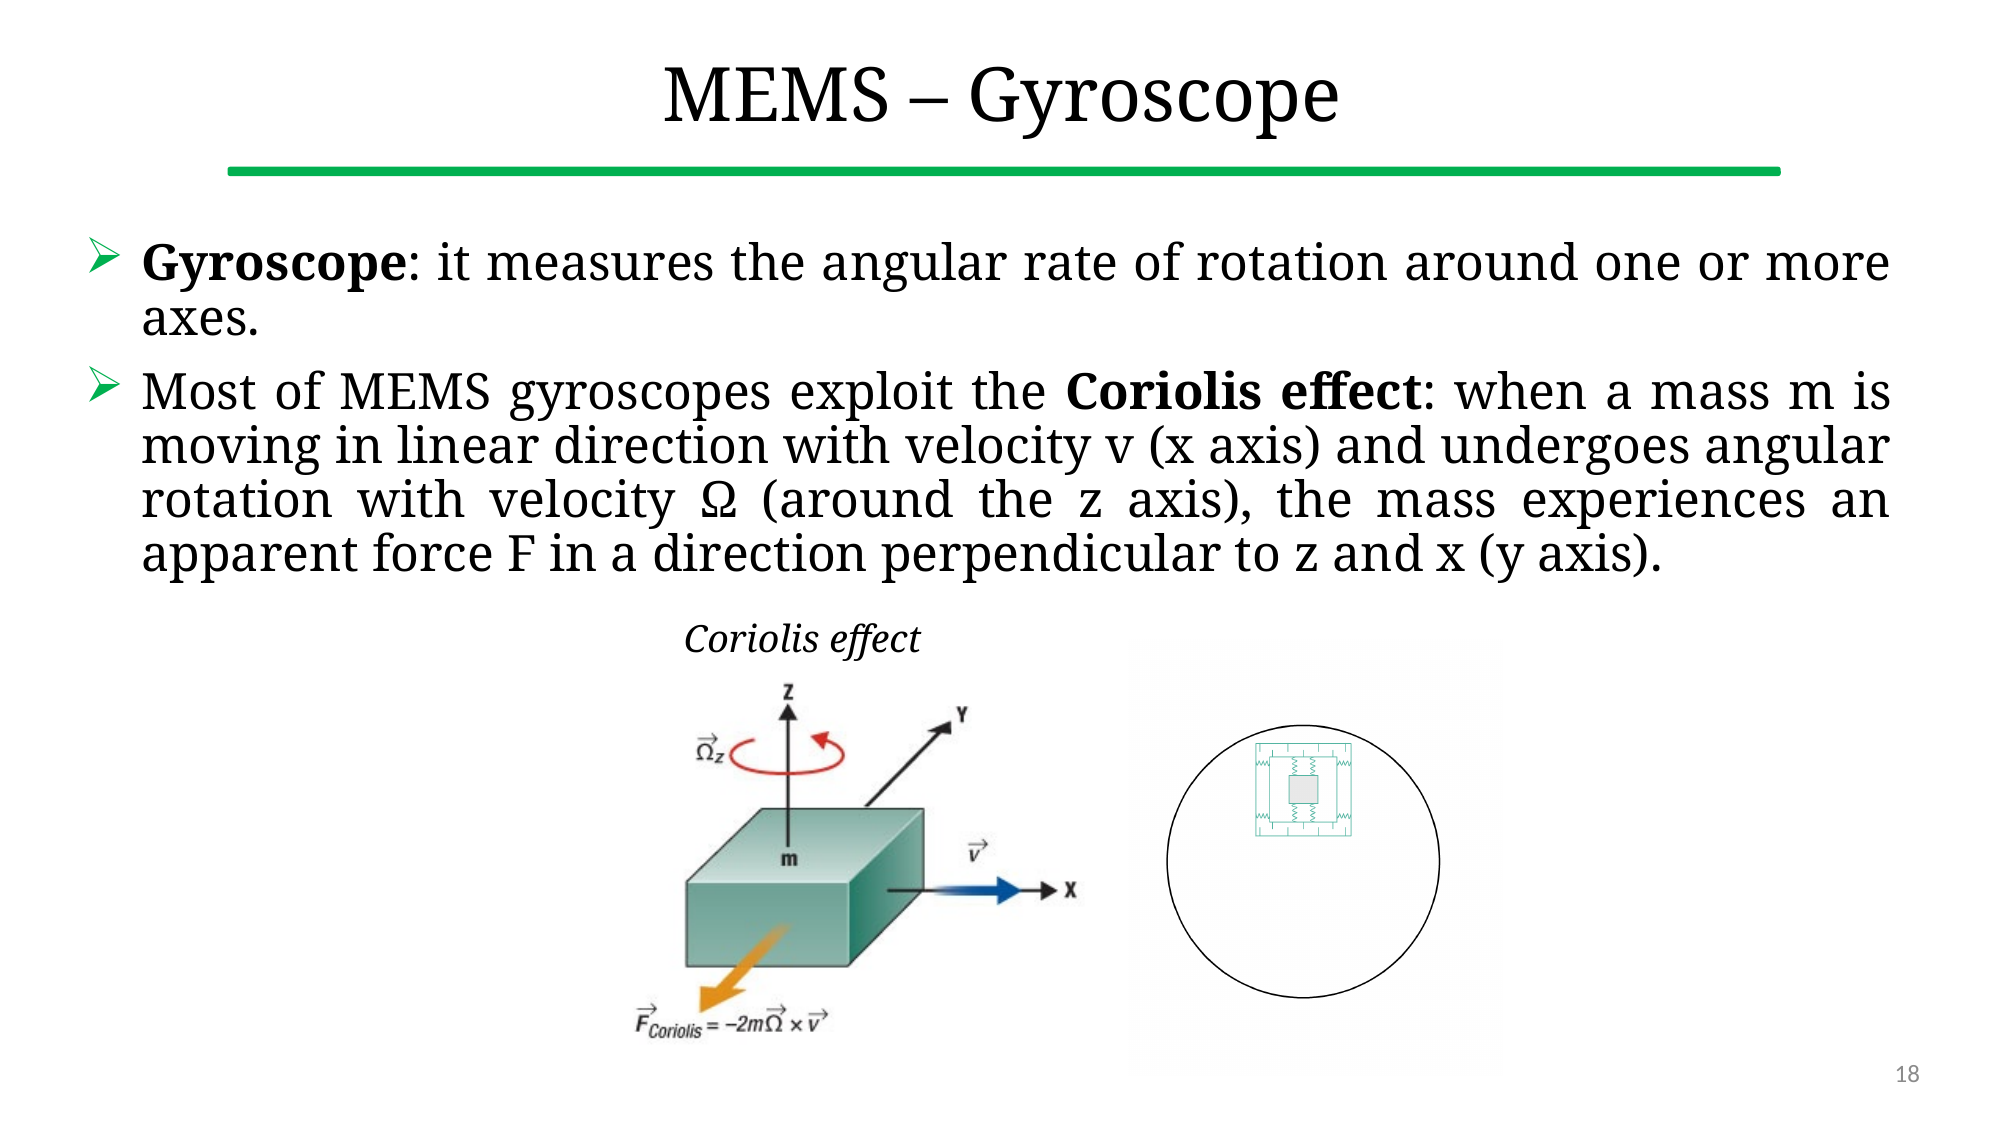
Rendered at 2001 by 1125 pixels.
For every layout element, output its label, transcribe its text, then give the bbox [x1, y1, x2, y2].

picture [1128, 639, 1503, 1076]
title MEMS – Gyroscope [70, 26, 1936, 168]
slide_number 18 [1412, 1042, 1936, 1103]
picture [621, 669, 1091, 1057]
text_box Coriolis effect [564, 607, 1042, 668]
text_box Gyroscope: it measures the angular rate of rotation around one or more axes. Most of MEMS gyroscopes exploit the Coriolis effect: when a mass m is moving in linear direction with velocity v (x axis) and undergoes angular rotation with velocity Ω (around the z axis), the mass experiences an apparent force F in a direction perpendicular to z and x (y axis). [70, 230, 1907, 590]
